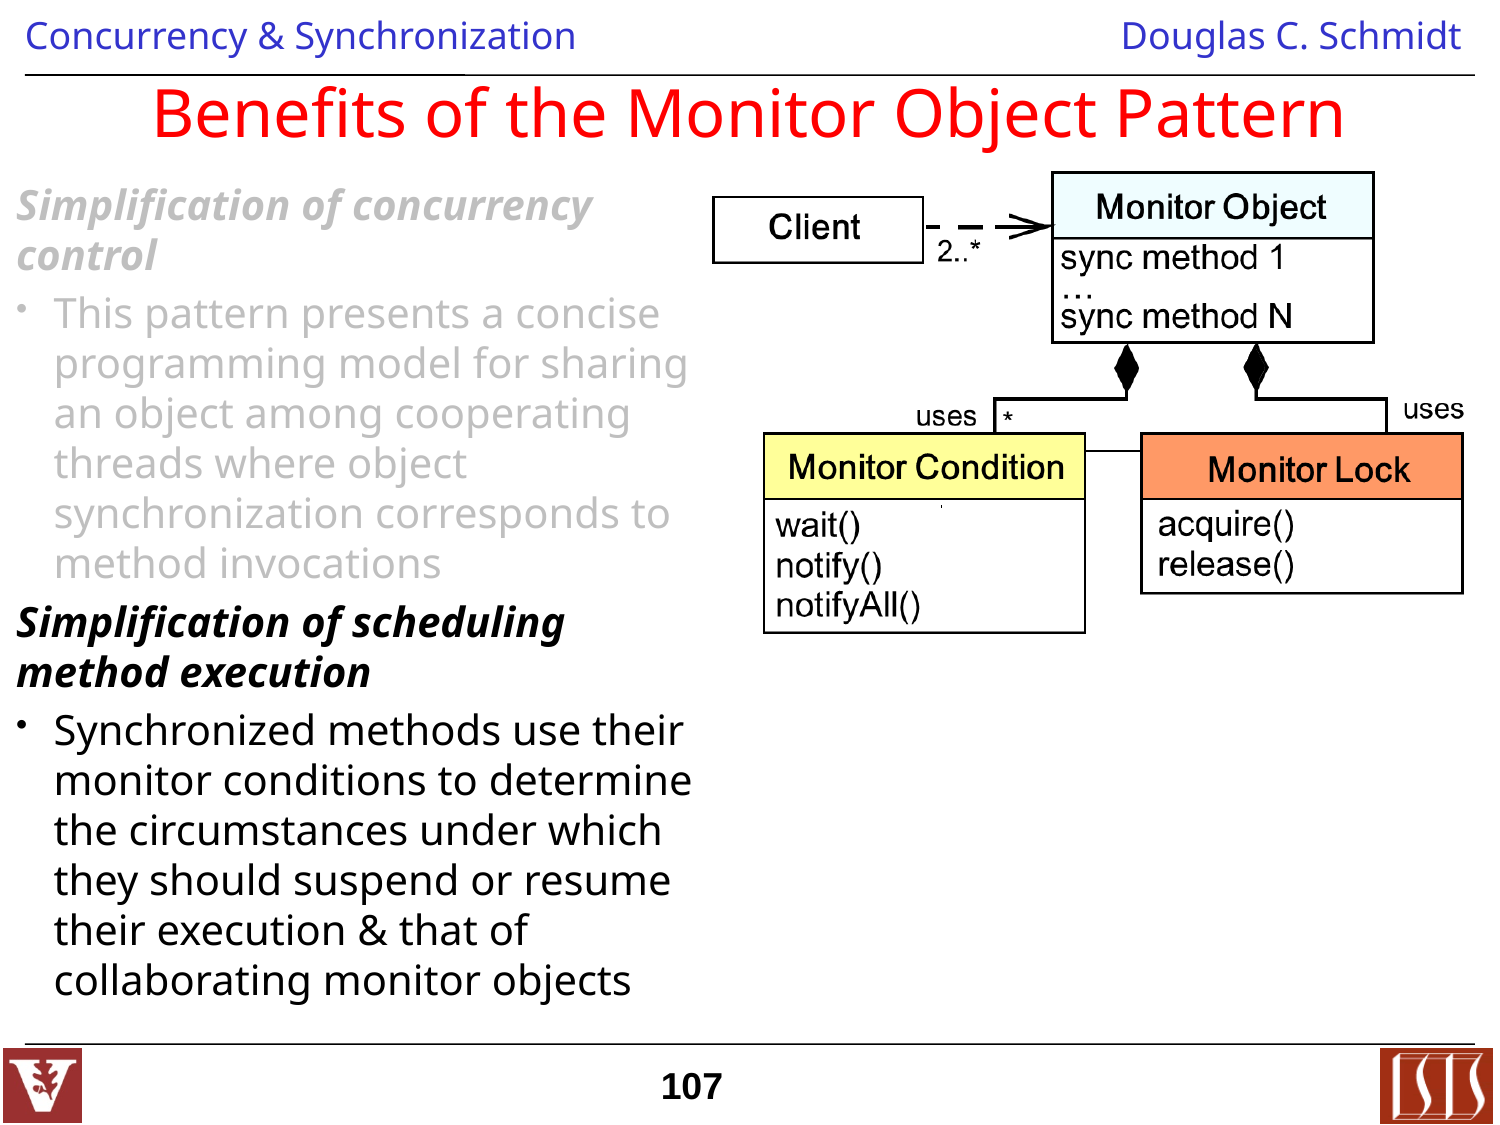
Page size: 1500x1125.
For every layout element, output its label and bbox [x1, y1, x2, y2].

title [0, 41, 1500, 193]
picture [3, 1048, 82, 1123]
picture [712, 171, 1471, 637]
text_box [1, 171, 738, 1012]
picture [1380, 1048, 1493, 1124]
